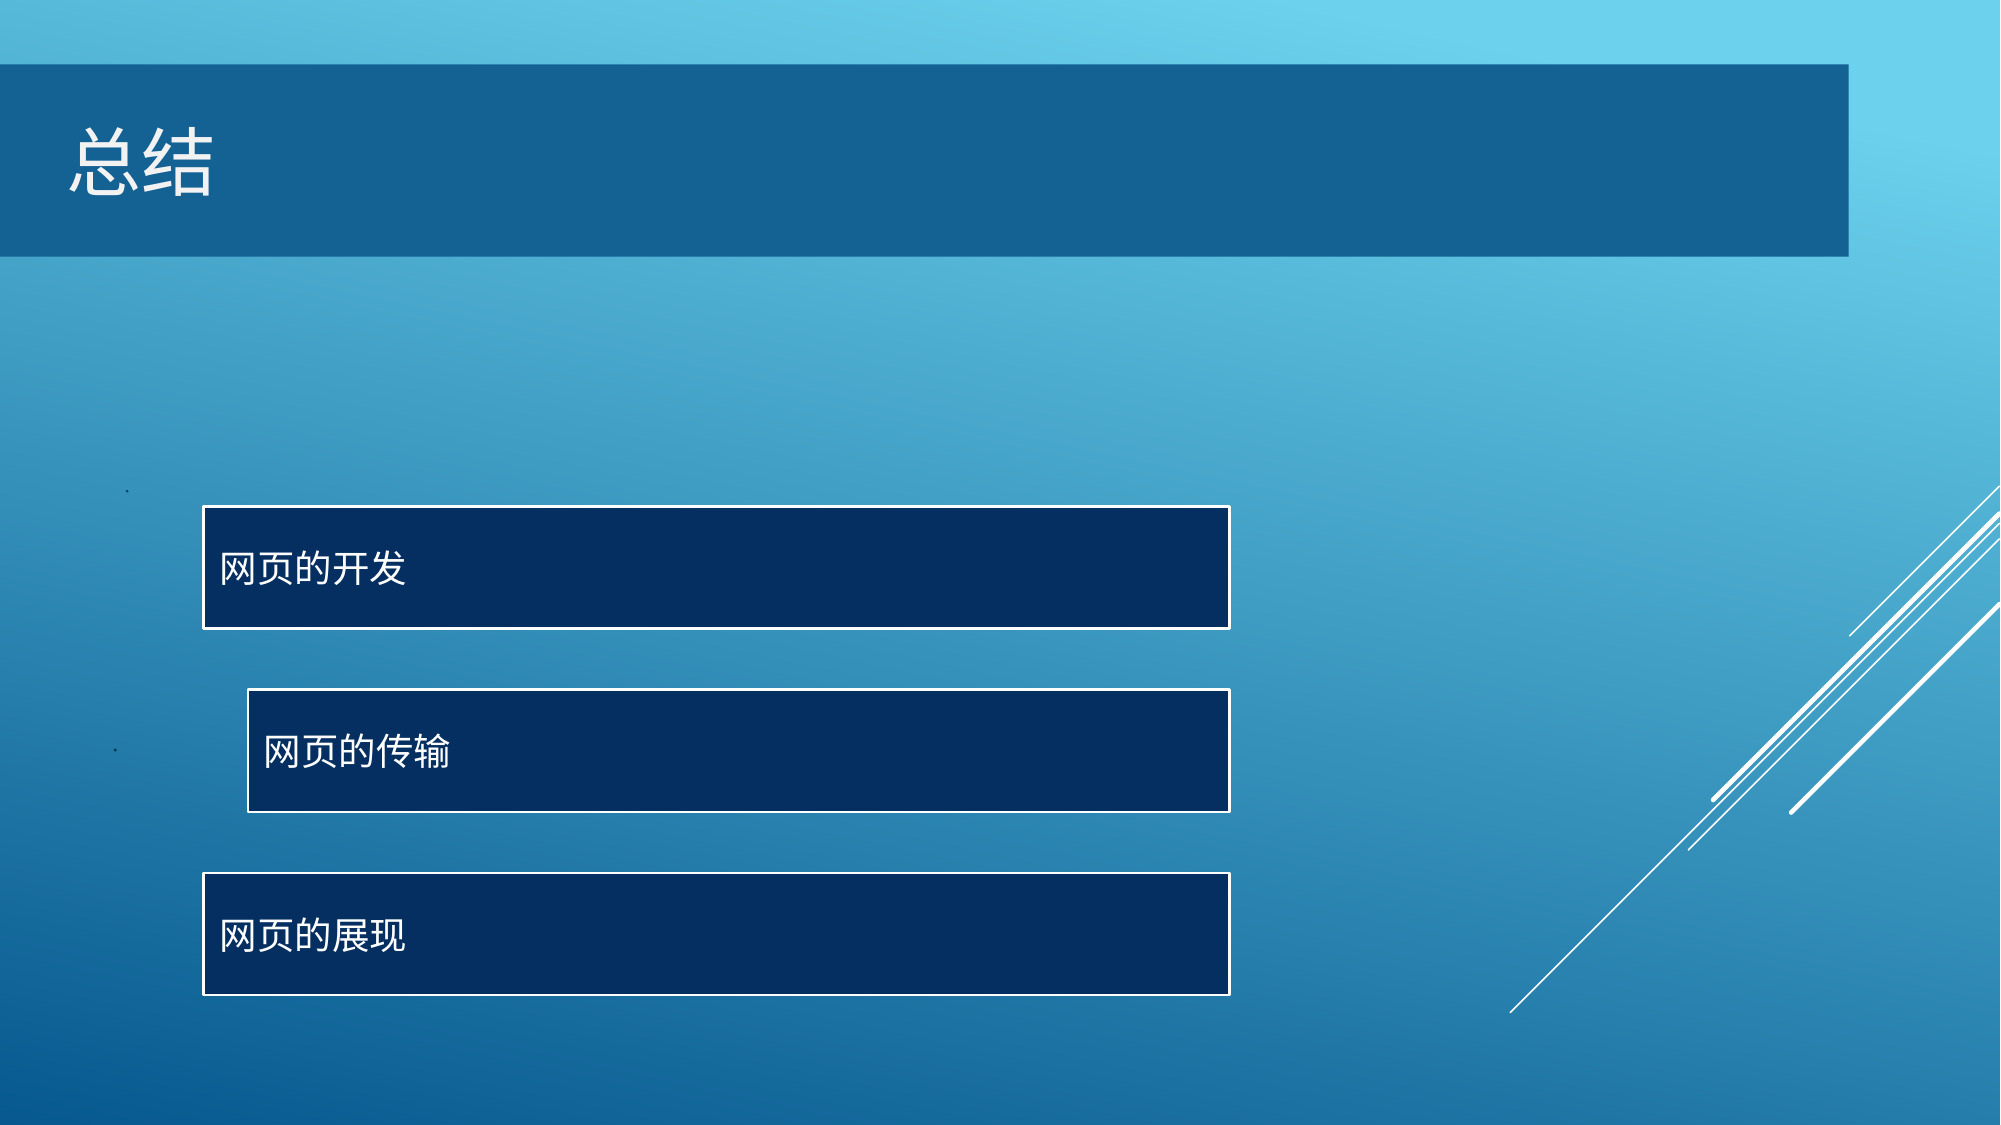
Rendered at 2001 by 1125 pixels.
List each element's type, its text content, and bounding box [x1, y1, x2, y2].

text_box 总结 [0, 64, 1849, 257]
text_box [110, 391, 1230, 1004]
